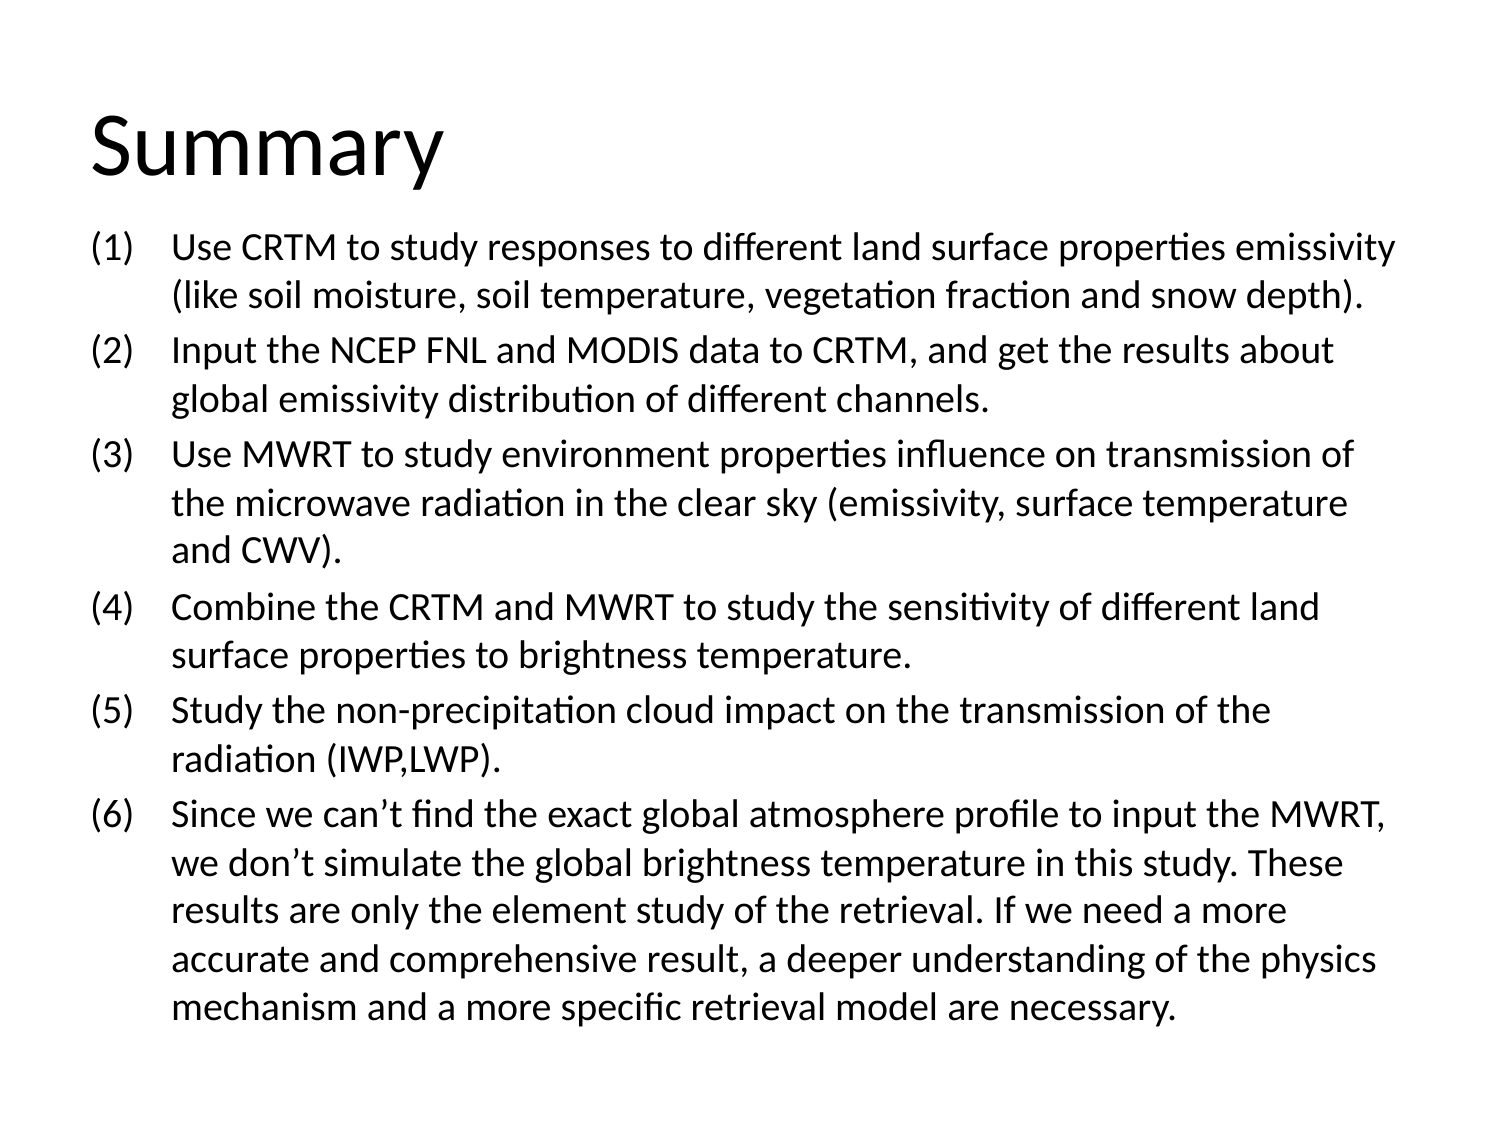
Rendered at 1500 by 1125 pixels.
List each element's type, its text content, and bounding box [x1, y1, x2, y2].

title Summary [75, 45, 1425, 212]
list Use CRTM to study responses to different land surface properties emissivity (like soil moisture, soil temperature, vegetation fraction and snow depth). Input the NCEP FNL and MODIS data to CRTM, and get the results about global emissivity distribution of different channels. Use MWRT to study environment properties influence on transmission of the microwave radiation in the clear sky (emissivity, surface temperature and CWV). Combine the CRTM and MWRT to study the sensitivity of different land surface properties to brightness temperature. Study the non-precipitation cloud impact on the transmission of the radiation (IWP,LWP). Since we can’t find the exact global atmosphere profile to input the MWRT, we don’t simulate the global brightness temperature in this study. These results are only the element study of the retrieval. If we need a more accurate and comprehensive result, a deeper understanding of the physics mechanism and a more specific retrieval model are necessary. [75, 212, 1425, 1063]
